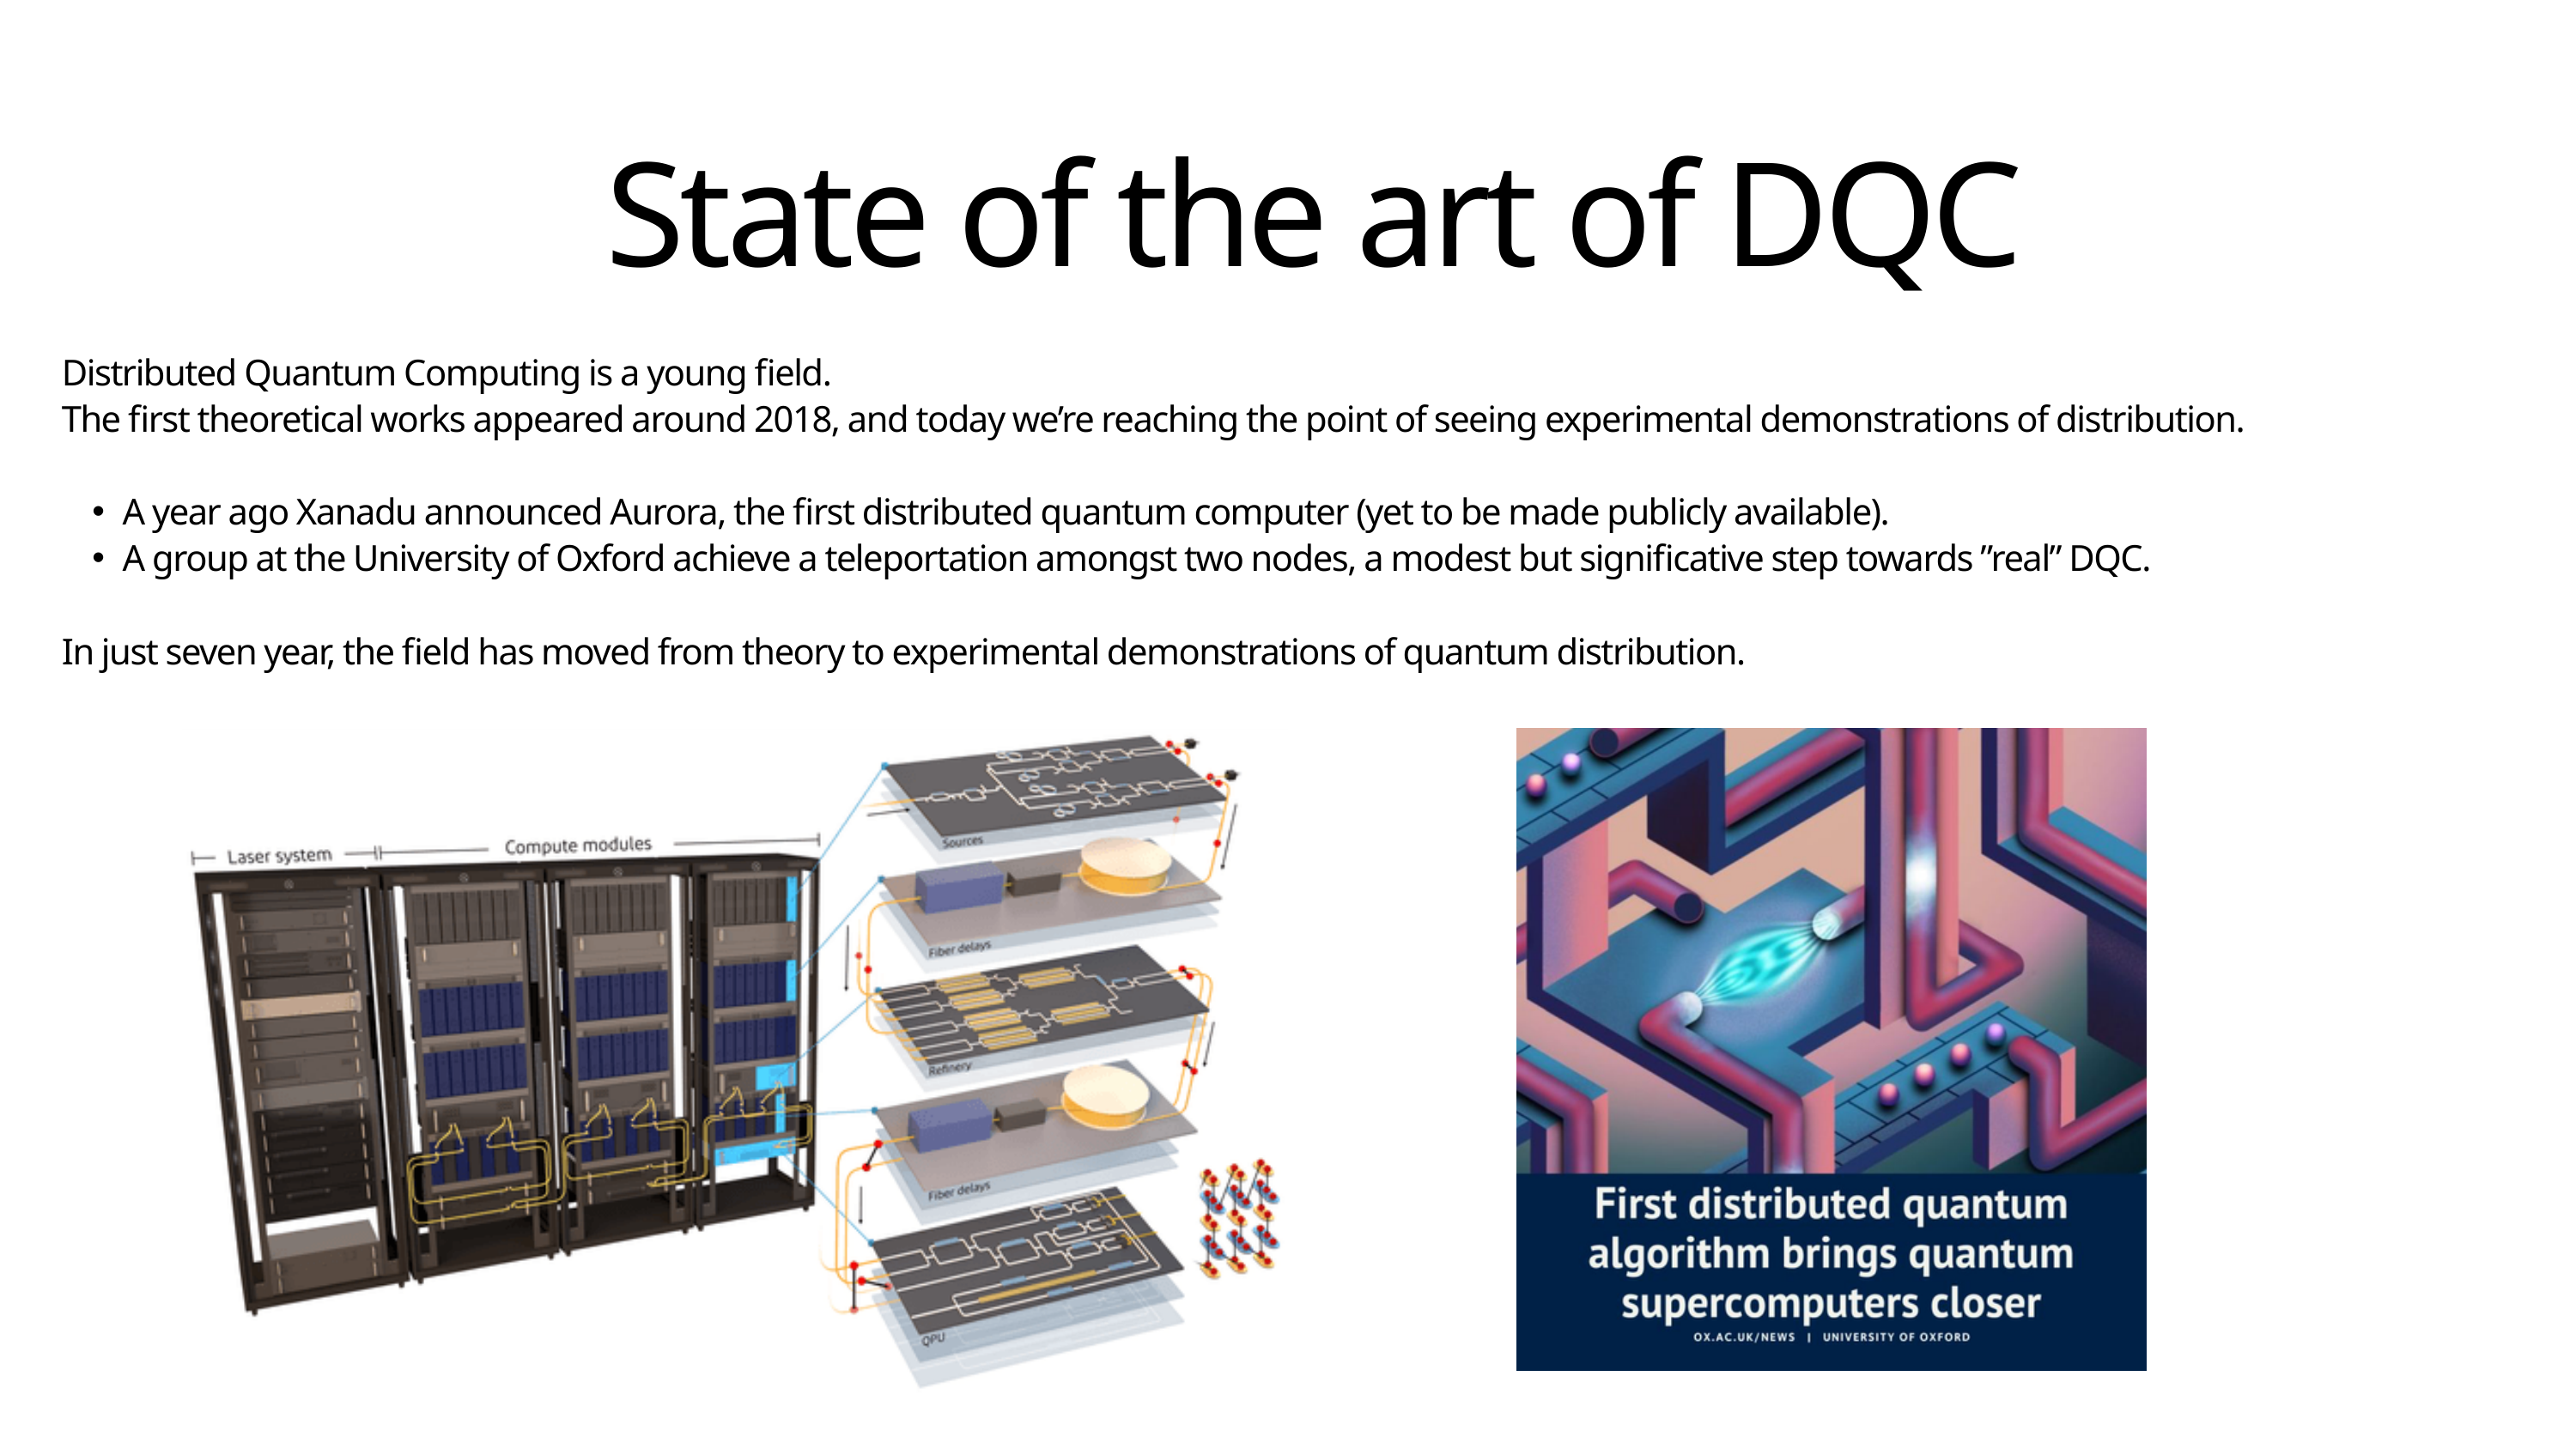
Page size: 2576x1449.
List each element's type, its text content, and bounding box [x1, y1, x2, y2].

text_box [182, 728, 1288, 1397]
text_box [1516, 728, 2147, 1371]
text_box State of the art of DQC [144, 107, 2484, 295]
text_box Distributed Quantum Computing is a young field. The first theoretical works appeared around 2018, and today we’re reaching the point of seeing experimental demonstrations of distribution. A year ago Xanadu announced Aurora, the first distributed quantum computer (yet to be made publicly available). A group at the University of Oxford achieve a teleportation amongst two nodes, a modest but significative step towards ”real” DQC. In just seven year, the field has moved from theory to experimental demonstrations of quantum distribution. [61, 346, 2453, 672]
